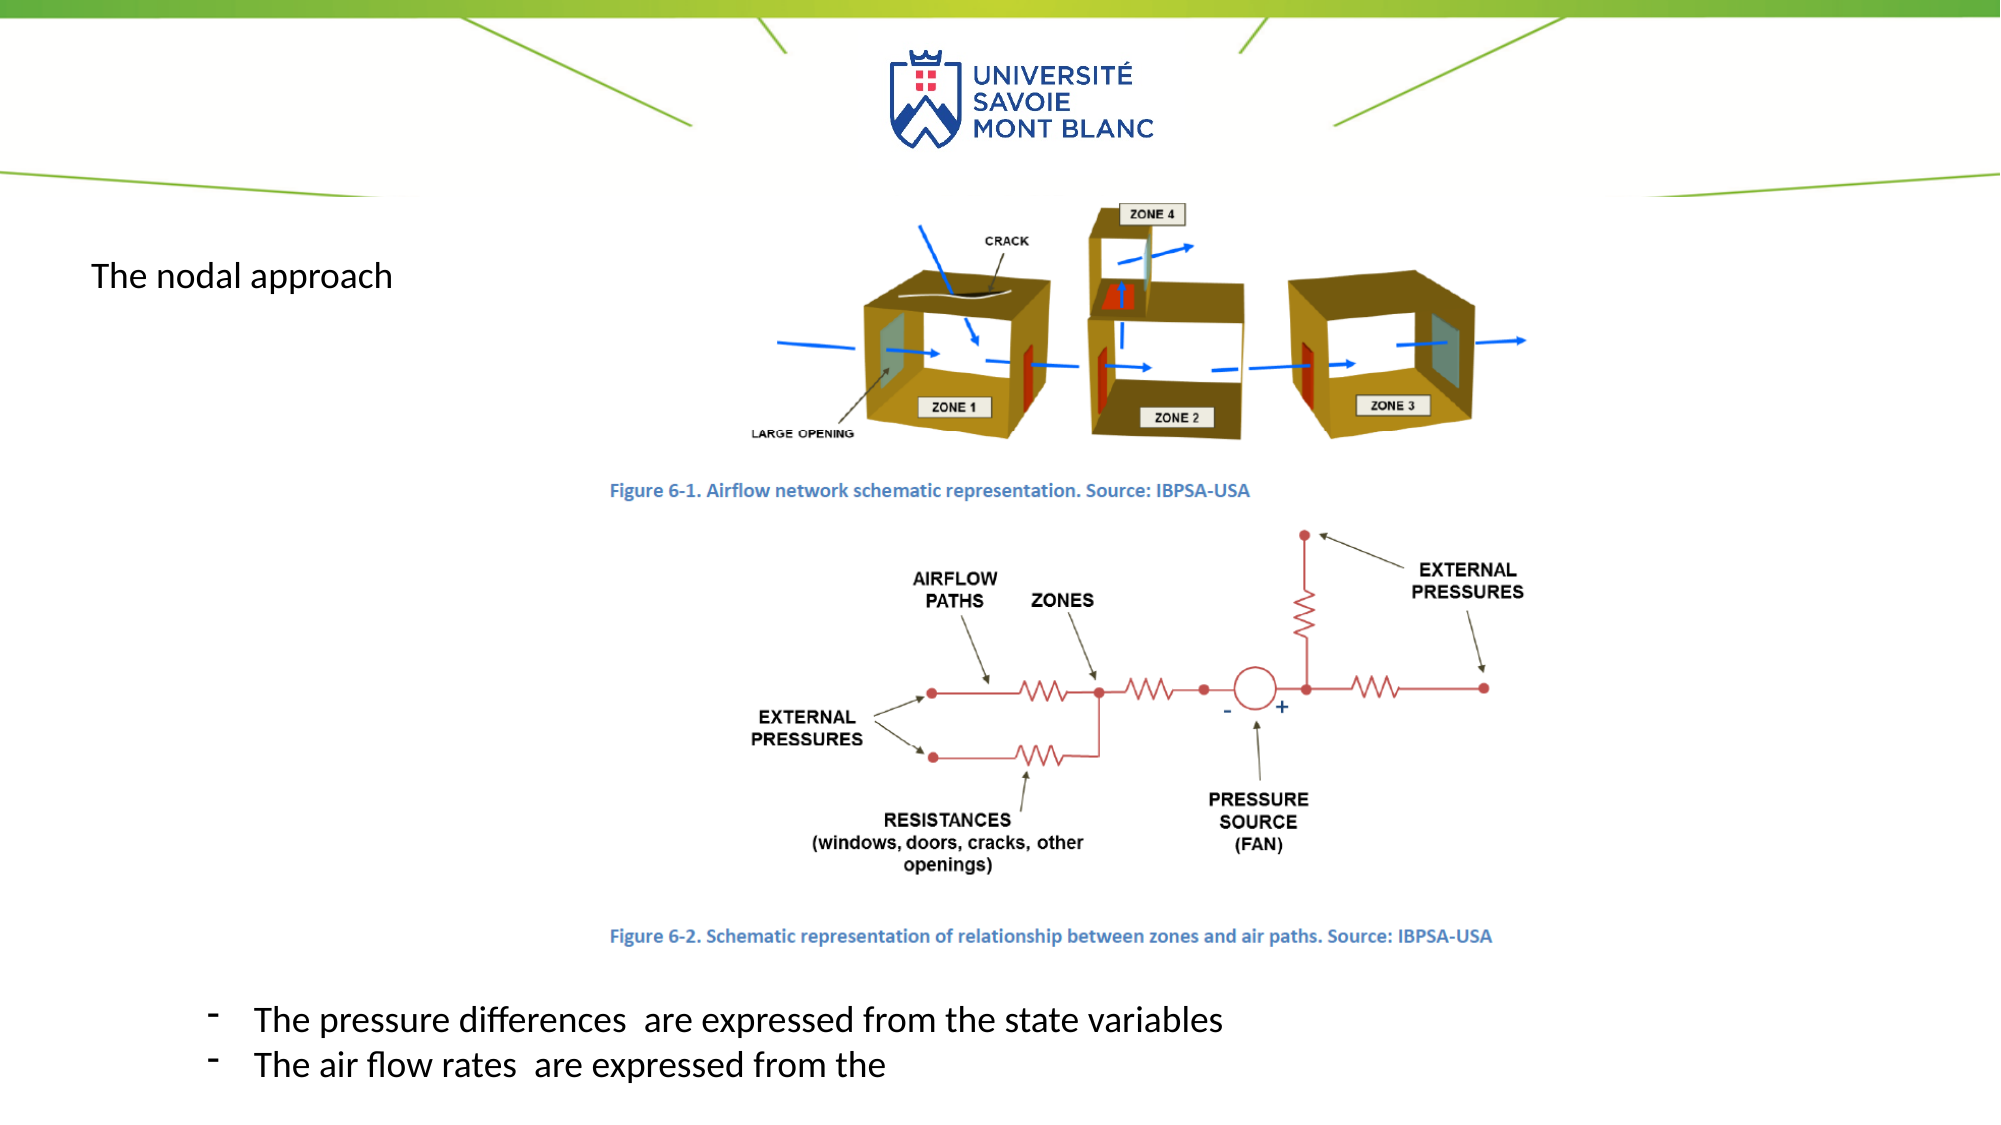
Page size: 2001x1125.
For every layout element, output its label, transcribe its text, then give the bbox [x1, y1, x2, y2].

picture [0, 0, 2000, 959]
text_box The nodal approach [76, 243, 409, 304]
text_box The pressure differences are expressed from the state variables The air flow rates are expressed from the [192, 987, 1240, 1093]
